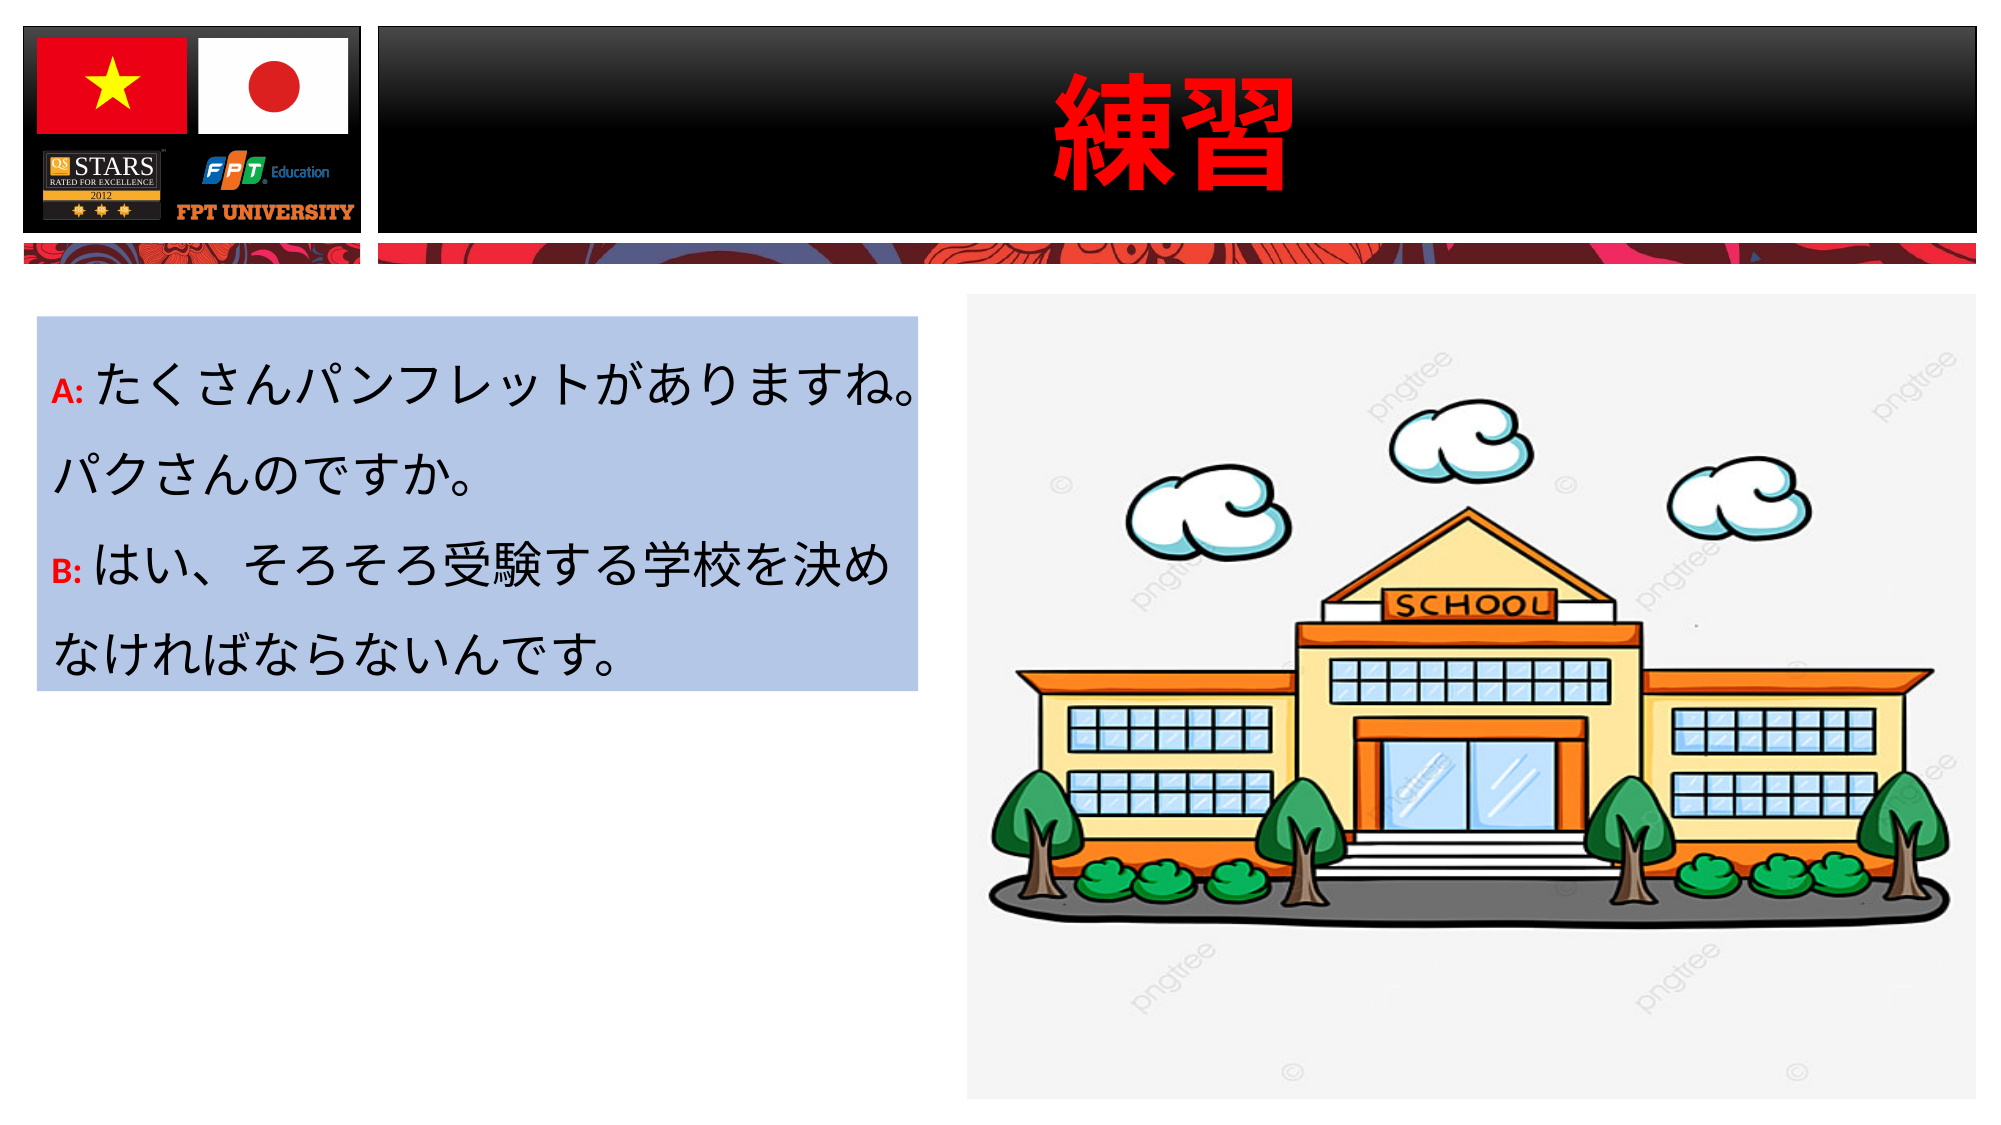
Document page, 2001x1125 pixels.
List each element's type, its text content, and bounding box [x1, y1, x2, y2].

picture [37, 38, 187, 134]
picture [967, 294, 1976, 1099]
text_box A:たくさんパンフレットがありますね。パクさんのですか。 B:はい、そろそろ受験する学校を決めなければならないんです。 [36, 316, 919, 692]
picture [378, 243, 1977, 264]
picture [198, 38, 349, 134]
text_box [23, 26, 361, 233]
picture [23, 243, 361, 264]
text_box 練習 [378, 26, 1977, 233]
picture [36, 136, 361, 233]
